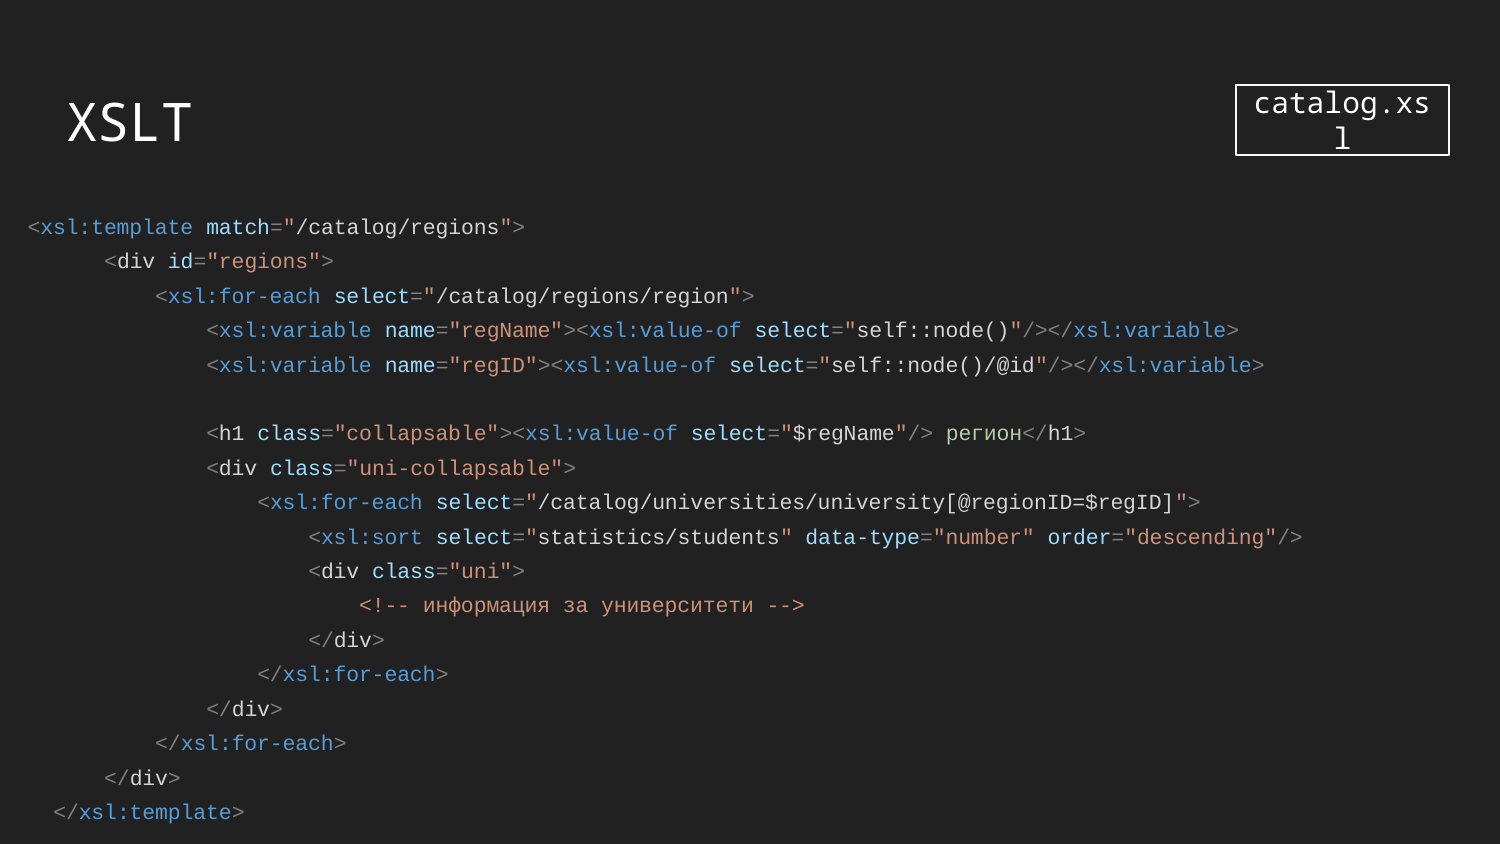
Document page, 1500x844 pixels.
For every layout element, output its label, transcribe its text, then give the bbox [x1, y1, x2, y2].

title XSLT [51, 72, 1223, 167]
title catalog.xsl [1235, 84, 1449, 156]
list <xsl:template match="/catalog/regions"> <div id="regions"> <xsl:for-each select="/catalog/regions/region"> <xsl:variable name="regName"><xsl:value-of select="self::node()"/></xsl:variable> <xsl:variable name="regID"><xsl:value-of select="self::node()/@id"/></xsl:variable> <h1 class="collapsable"><xsl:value-of select="$regName"/> регион</h1> <div class="uni-collapsable"> <xsl:for-each select="/catalog/universities/university[@regionID=$regID]"> <xsl:sort select="statistics/students" data-type="number" order="descending"/> <div class="uni"> <!-- информация за университети --> </div> </xsl:for-each> </div> </xsl:for-each> </div> </xsl:template> [0, 189, 1398, 844]
